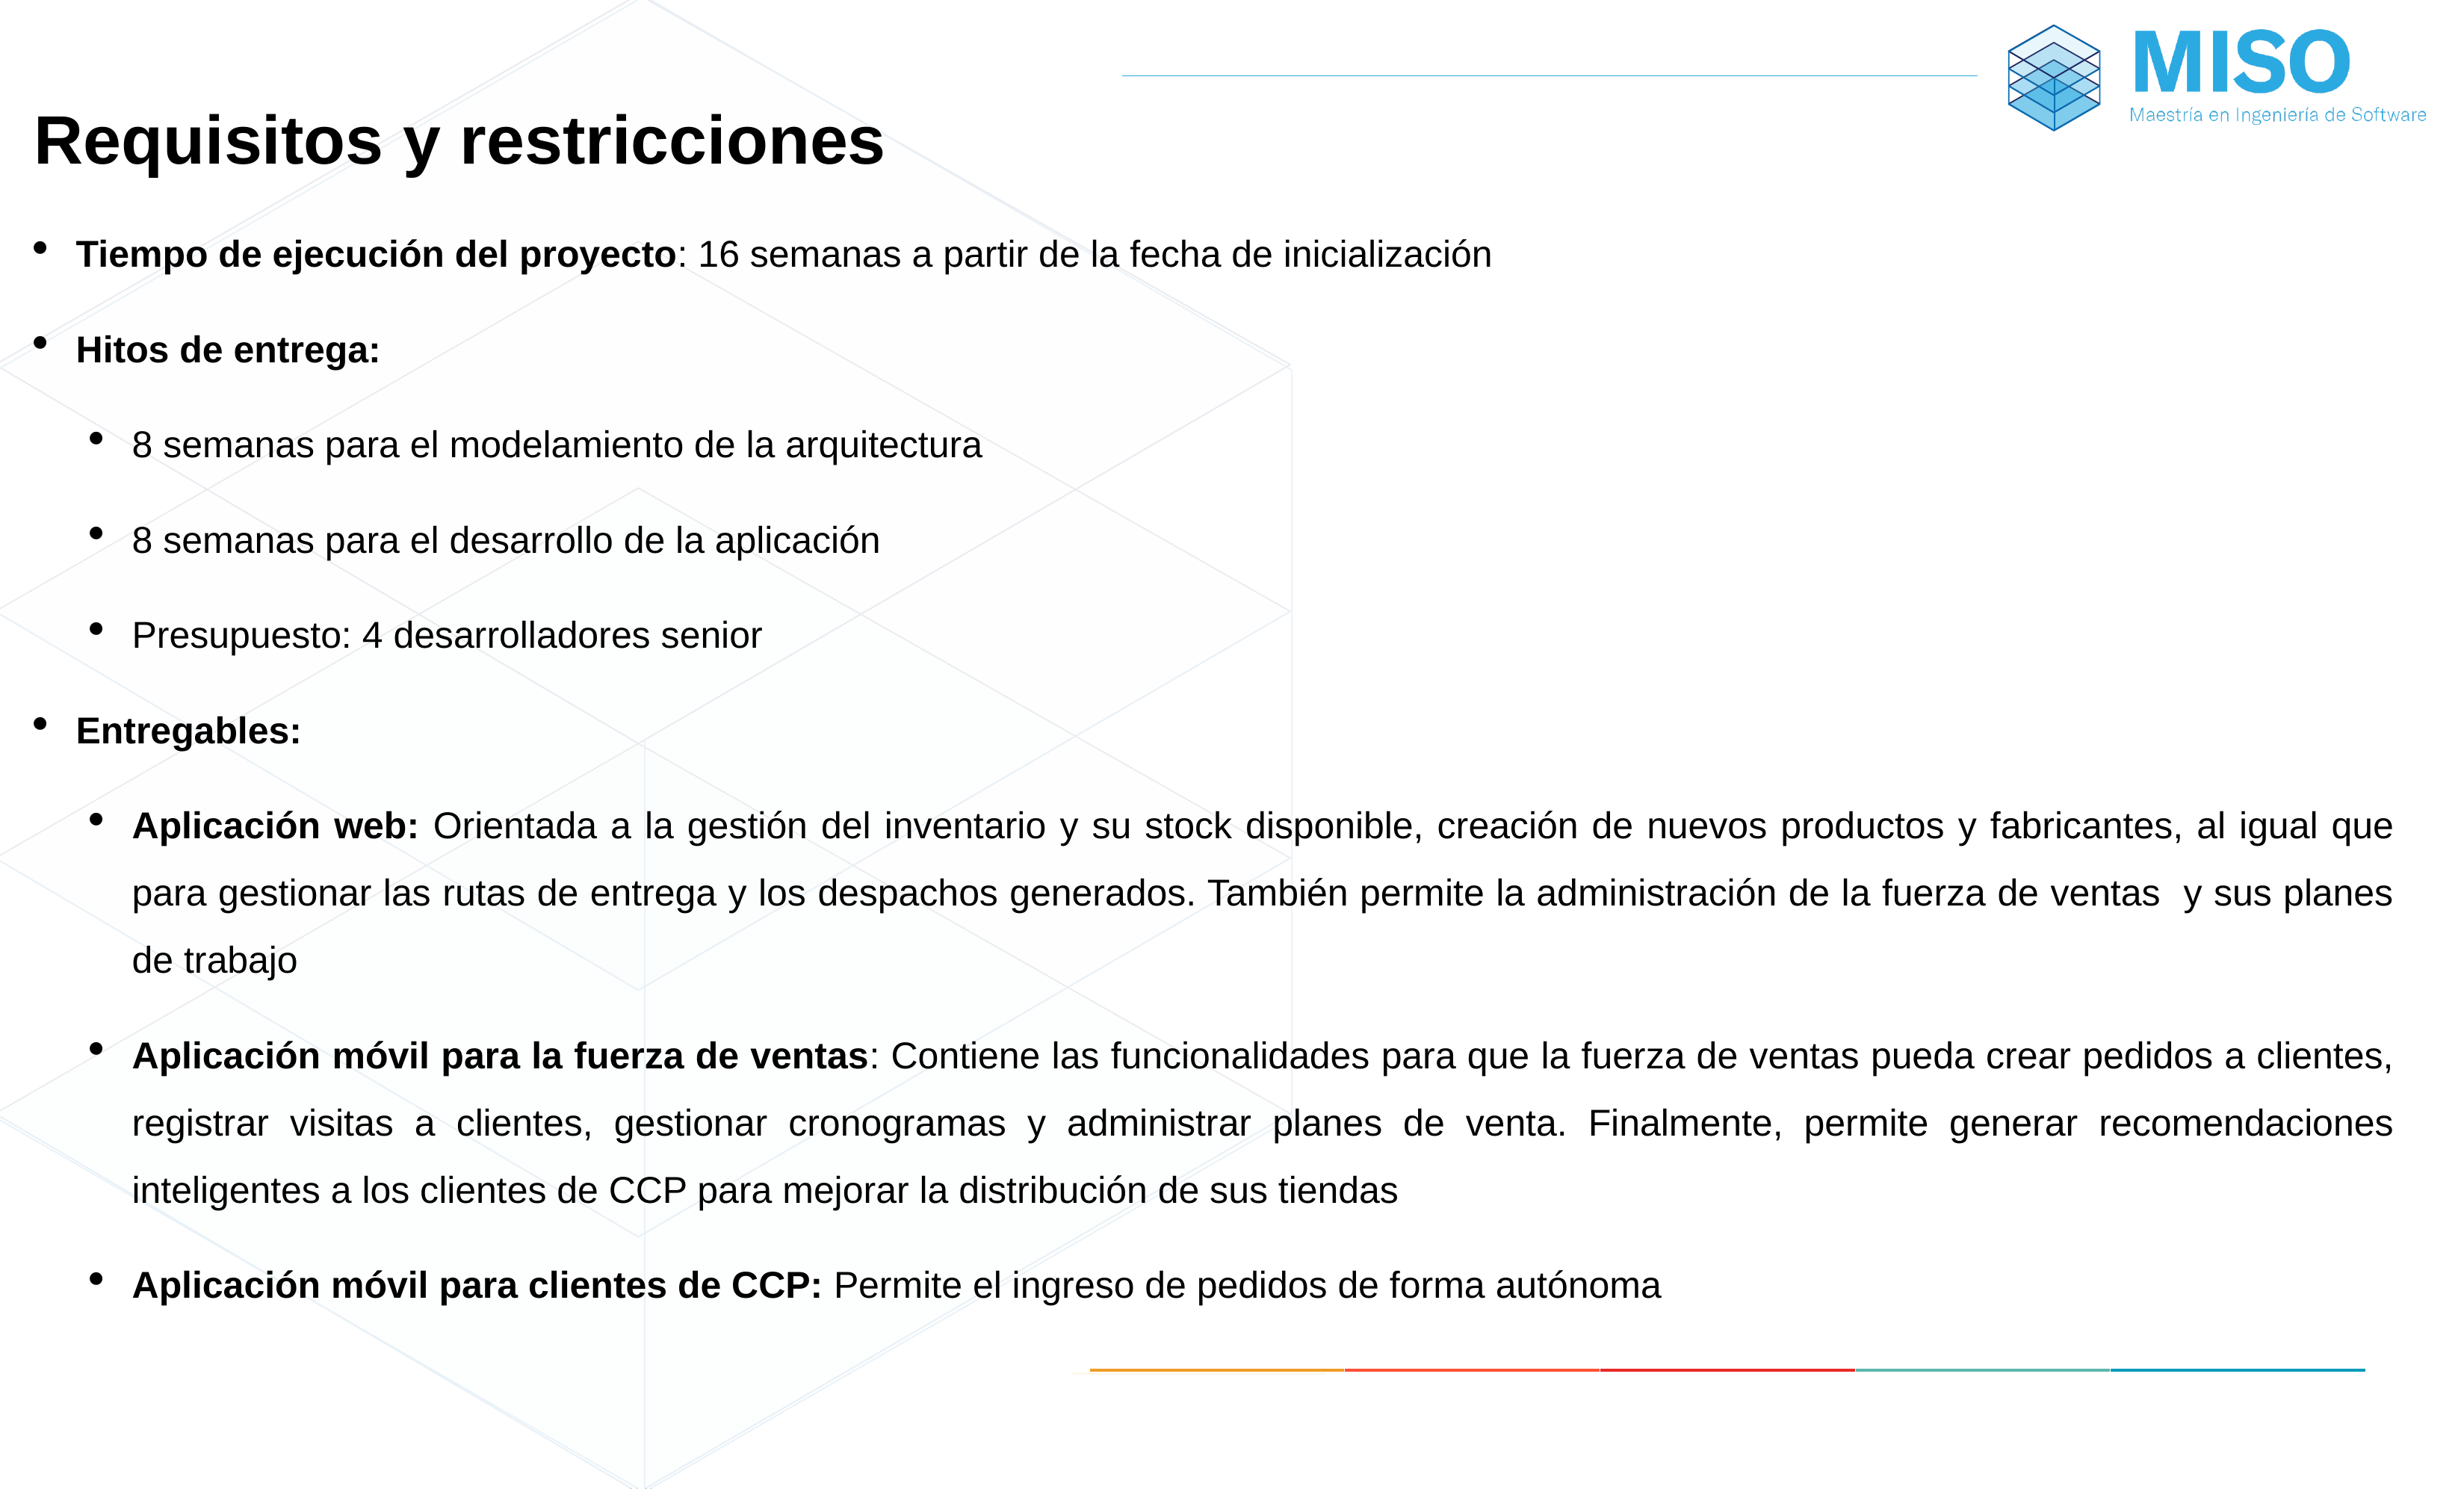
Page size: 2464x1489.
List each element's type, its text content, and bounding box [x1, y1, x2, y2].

text_box Tiempo de ejecución del proyecto: 16 semanas a partir de la fecha de inicialización Hitos de entrega: 8 semanas para el modelamiento de la arquitectura 8 semanas para el desarrollo de la aplicación Presupuesto: 4 desarrolladores senior Entregables: Aplicación web: Orientada a la gestión del inventario y su stock disponible, creación de nuevos productos y fabricantes, al igual que para gestionar las rutas de entrega y los despachos generados. También permite la administración de la fuerza de ventas y sus planes de trabajo Aplicación móvil para la fuerza de ventas: Contiene las funcionalidades para que la fuerza de ventas pueda crear pedidos a clientes, registrar visitas a clientes, gestionar cronogramas y administrar planes de venta. Finalmente, permite generar recomendaciones inteligentes a los clientes de CCP para mejorar la distribución de sus tiendas Aplicación móvil para clientes de CCP: Permite el ingreso de pedidos de forma autónoma [22, 202, 2415, 1311]
picture [2131, 29, 2426, 125]
title Requisitos y restricciones [22, 82, 1894, 202]
